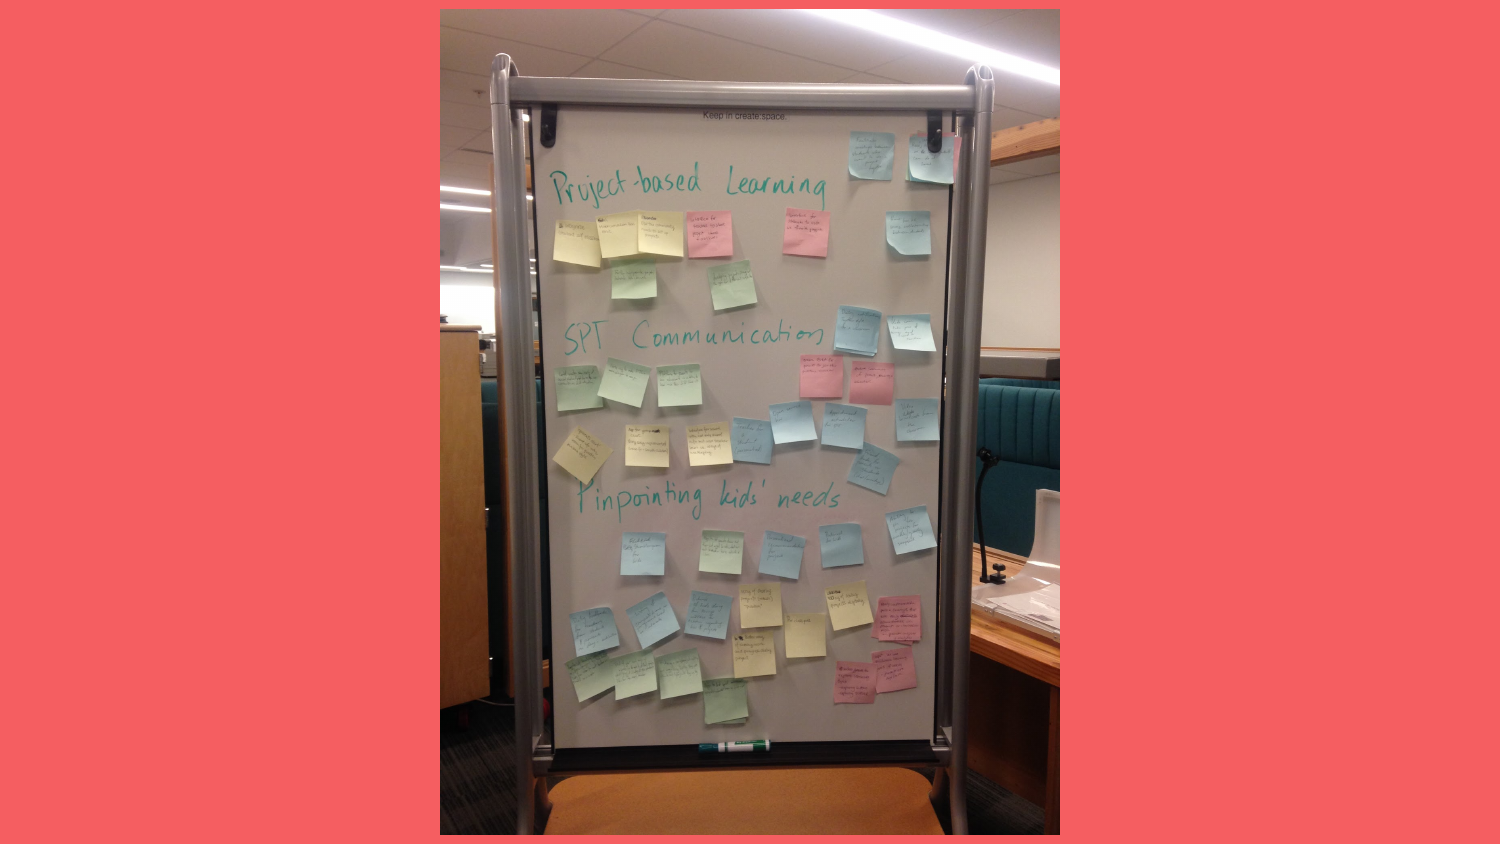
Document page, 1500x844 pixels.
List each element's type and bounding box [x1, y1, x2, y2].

picture [440, 9, 1060, 835]
